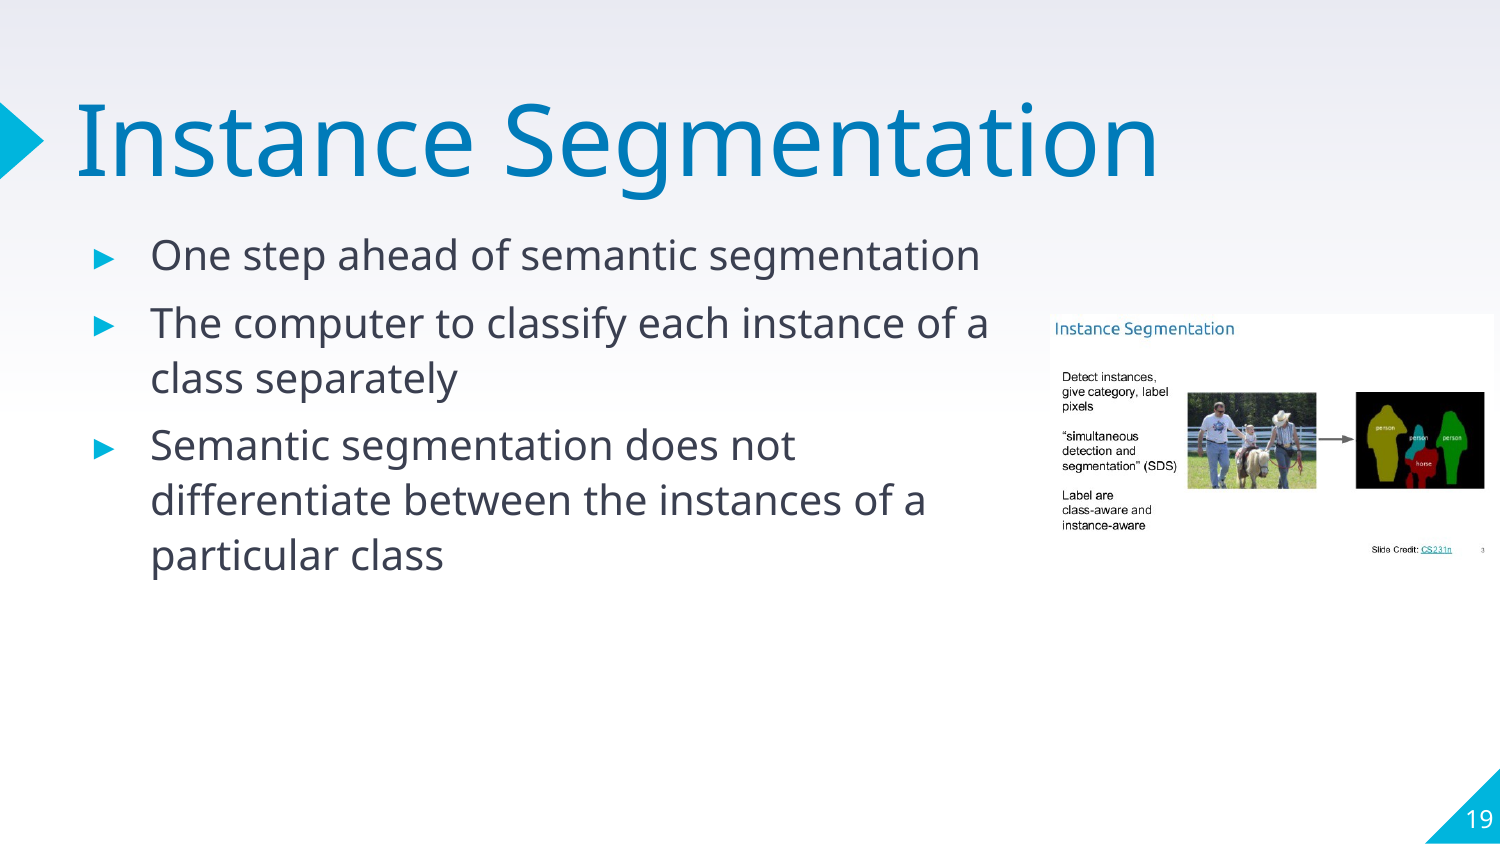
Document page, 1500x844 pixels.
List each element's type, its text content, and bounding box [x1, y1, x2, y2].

slide_number 19 [1418, 760, 1494, 838]
picture [1050, 313, 1494, 564]
list One step ahead of semantic segmentation The computer to classify each instance of a class separately Semantic segmentation does not differentiate between the instances of a particular class [75, 223, 1001, 844]
title Instance Segmentation [75, 99, 1277, 277]
